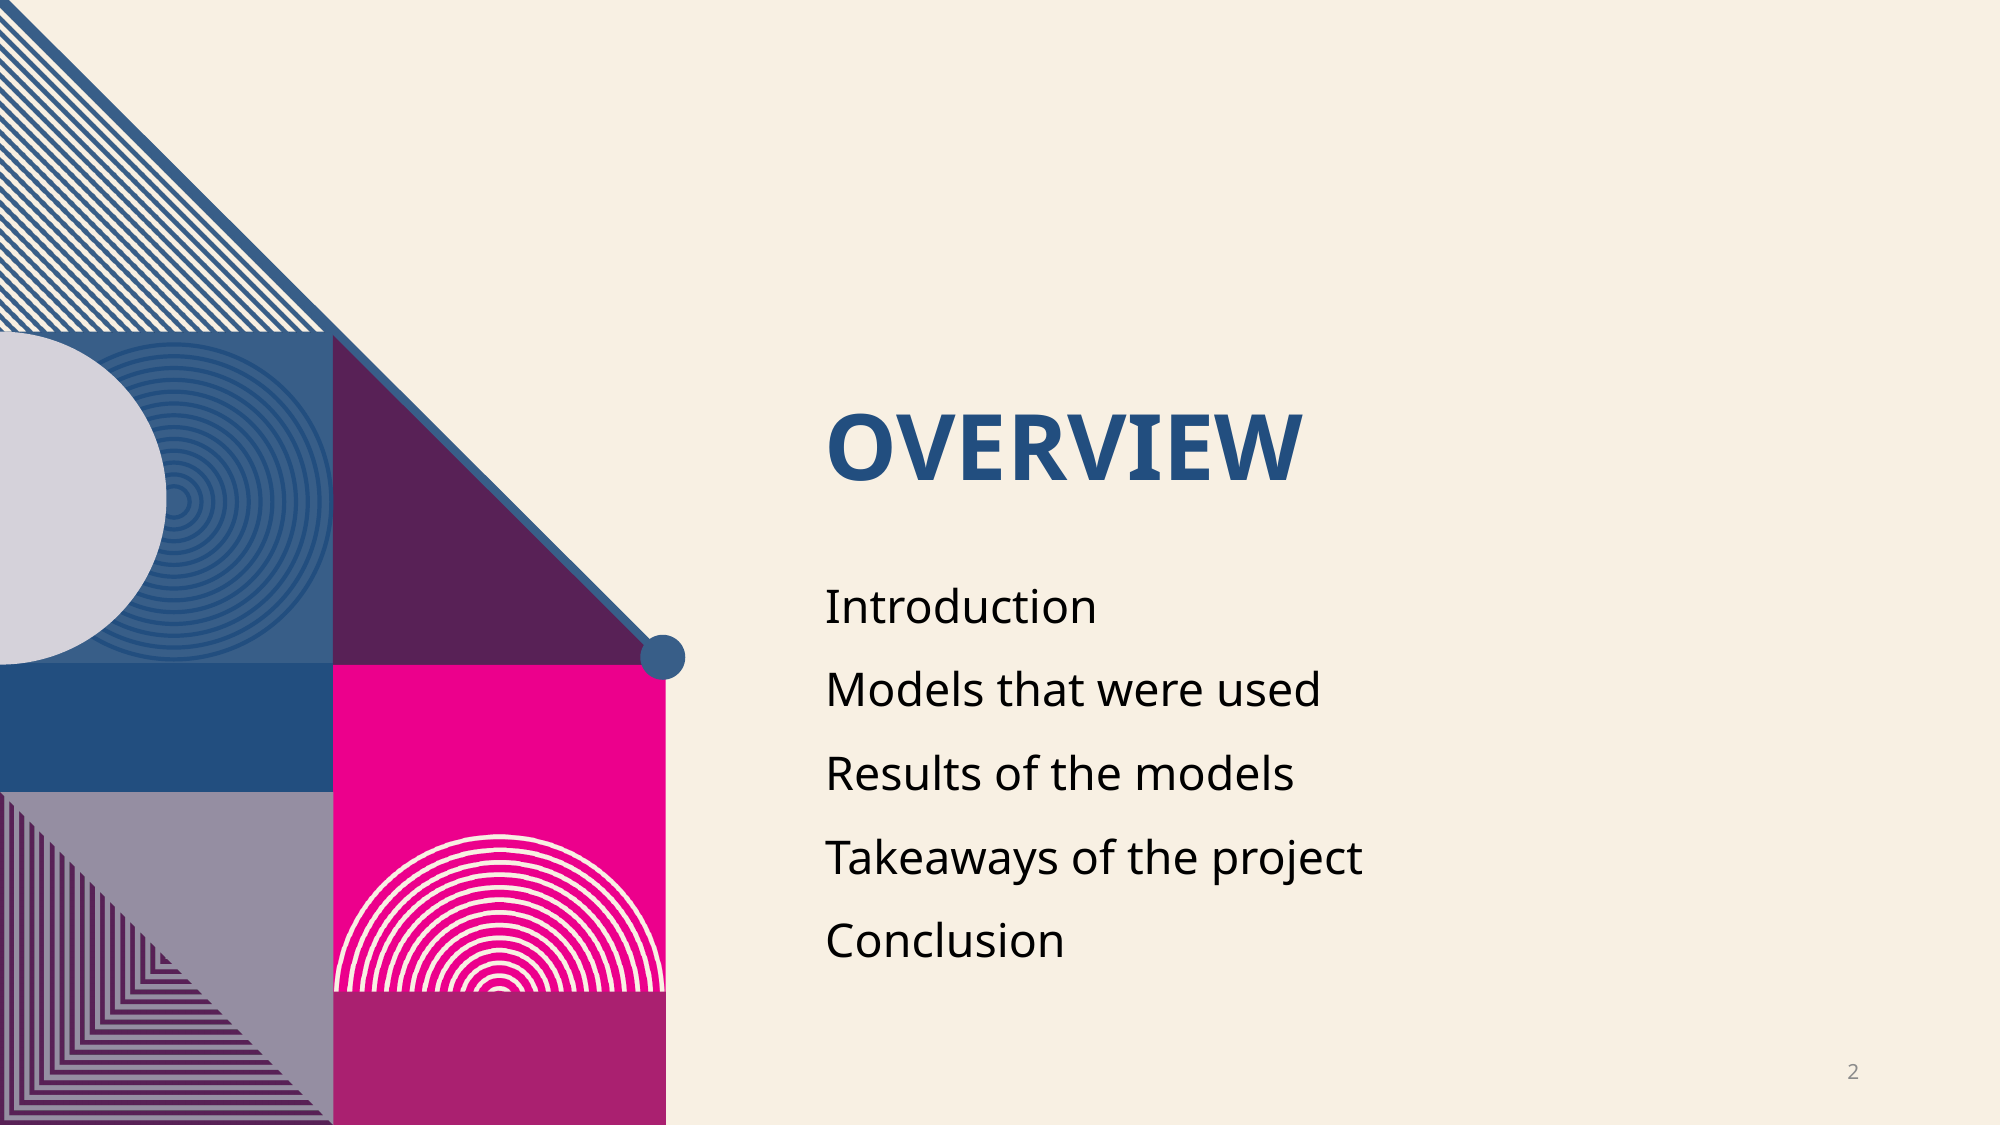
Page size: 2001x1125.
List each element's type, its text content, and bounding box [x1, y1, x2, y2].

picture [334, 834, 665, 991]
list Introduction Models that were used Results of the models Takeaways of the project Conclusion [810, 541, 1850, 980]
picture [0, 792, 333, 1125]
picture [0, 4, 330, 333]
slide_number 2 [1799, 1042, 1875, 1103]
title Overview [809, 70, 1850, 509]
picture [10, 0, 332, 321]
